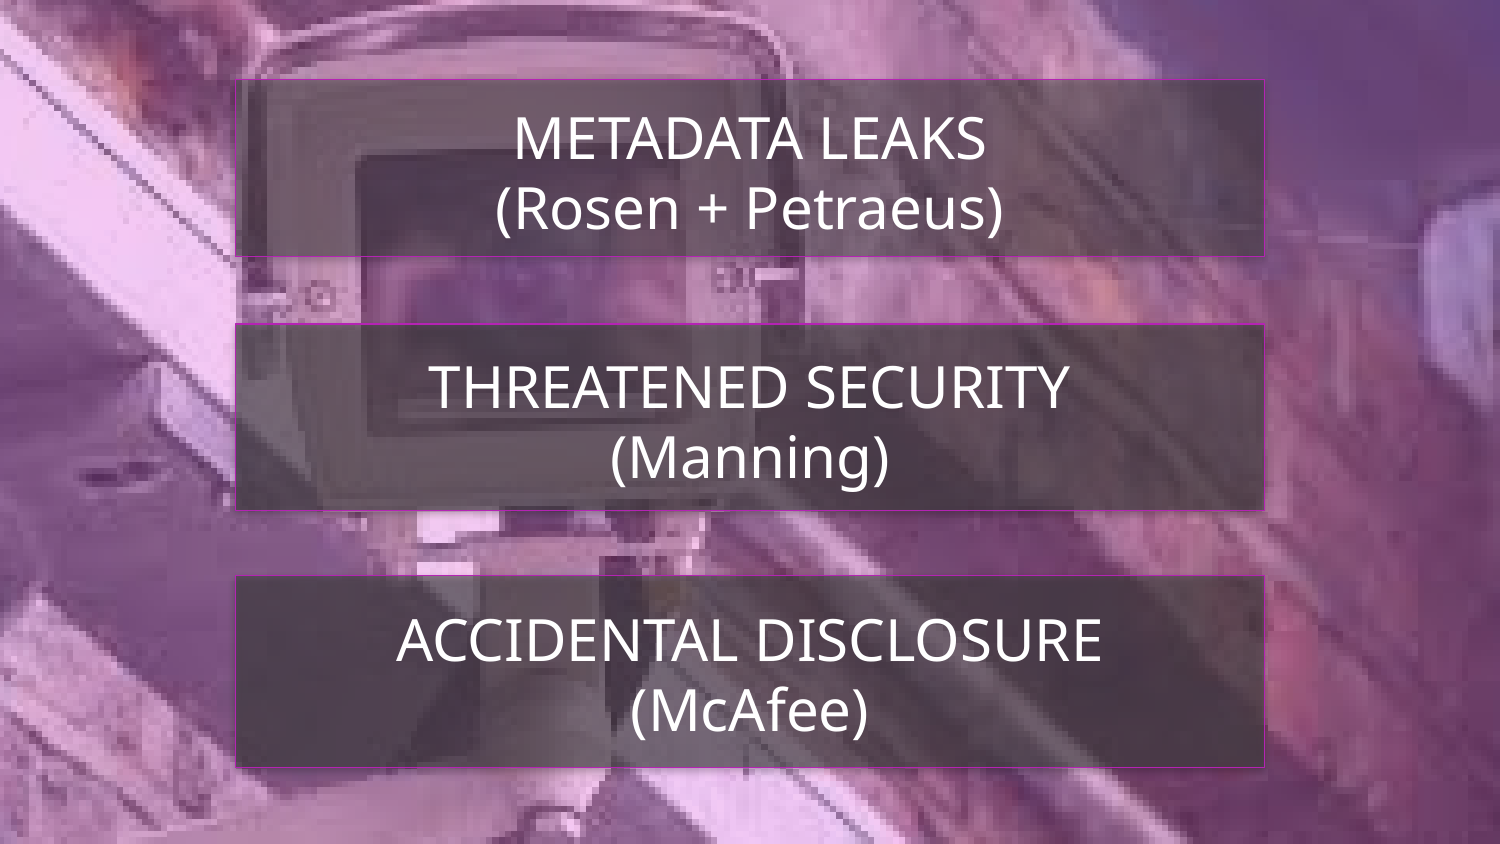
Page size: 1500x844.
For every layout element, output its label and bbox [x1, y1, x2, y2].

picture [0, 0, 1500, 844]
text_box [235, 79, 1265, 768]
